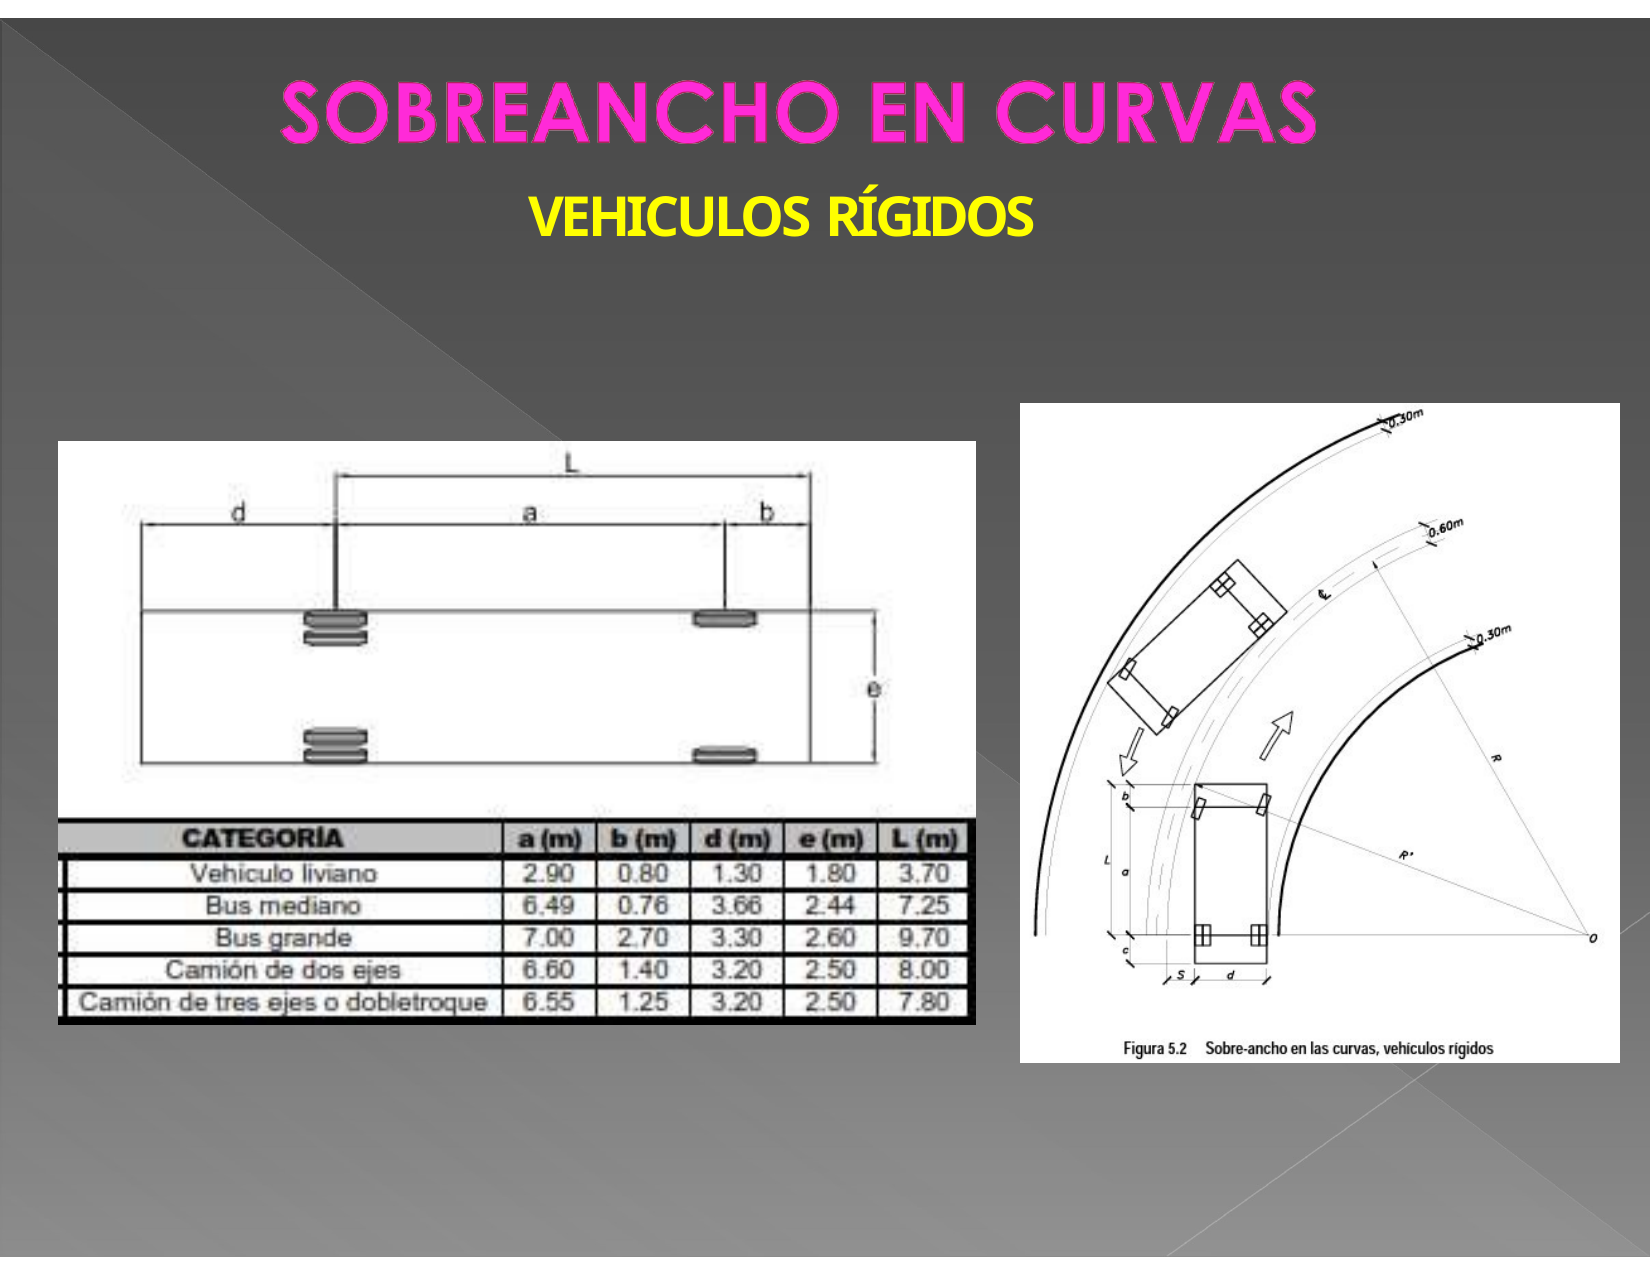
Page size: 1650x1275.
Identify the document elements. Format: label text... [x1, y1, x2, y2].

title VEHICULOS RÍGIDOS [526, 179, 1066, 395]
picture [0, 18, 1650, 1257]
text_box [58, 403, 1620, 1063]
